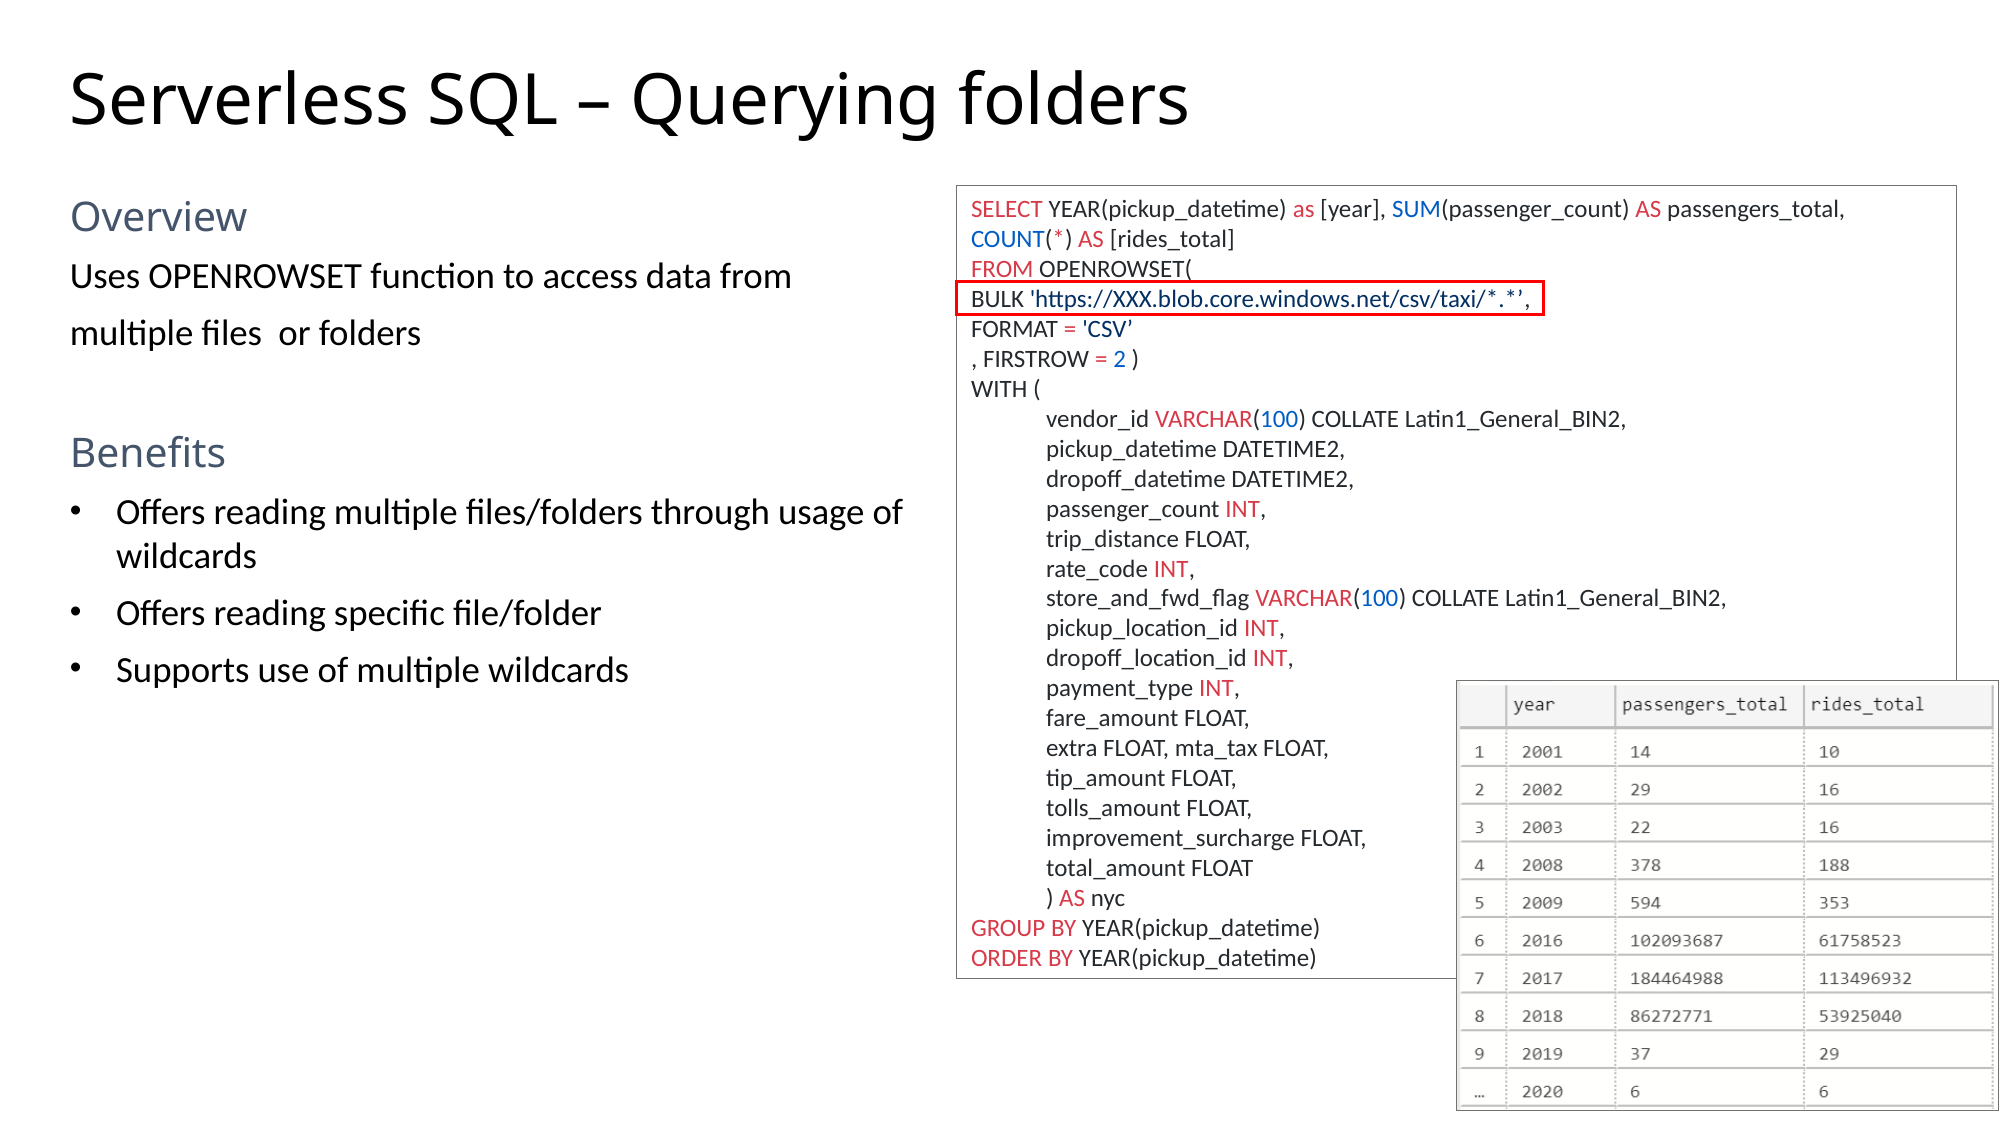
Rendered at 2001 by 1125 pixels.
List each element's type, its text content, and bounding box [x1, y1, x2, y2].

text_box [956, 281, 1544, 315]
text_box SELECT YEAR(pickup_datetime) as [year], SUM(passenger_count) AS passengers_total, COUNT(*) AS [rides_total] FROM OPENROWSET( BULK 'https://XXX.blob.core.windows.net/csv/taxi/*.*’, FORMAT = 'CSV’ , FIRSTROW = 2 ) WITH ( vendor_id VARCHAR(100) COLLATE Latin1_General_BIN2, pickup_datetime DATETIME2, dropoff_datetime DATETIME2, passenger_count INT, trip_distance FLOAT, rate_code INT, store_and_fwd_flag VARCHAR(100) COLLATE Latin1_General_BIN2, pickup_location_id INT, dropoff_location_id INT, payment_type INT, fare_amount FLOAT, extra FLOAT, mta_tax FLOAT, tip_amount FLOAT, tolls_amount FLOAT, improvement_surcharge FLOAT, total_amount FLOAT ) AS nyc GROUP BY YEAR(pickup_datetime) ORDER BY YEAR(pickup_datetime) [956, 185, 1957, 979]
title Serverless SQL – Querying folders [70, 36, 1920, 161]
list Overview Uses OPENROWSET function to access data from multiple files or folders Benefits Offers reading multiple files/folders through usage of wildcards Offers reading specific file/folder Supports use of multiple wildcards [70, 185, 957, 1052]
picture [1456, 680, 1999, 1111]
